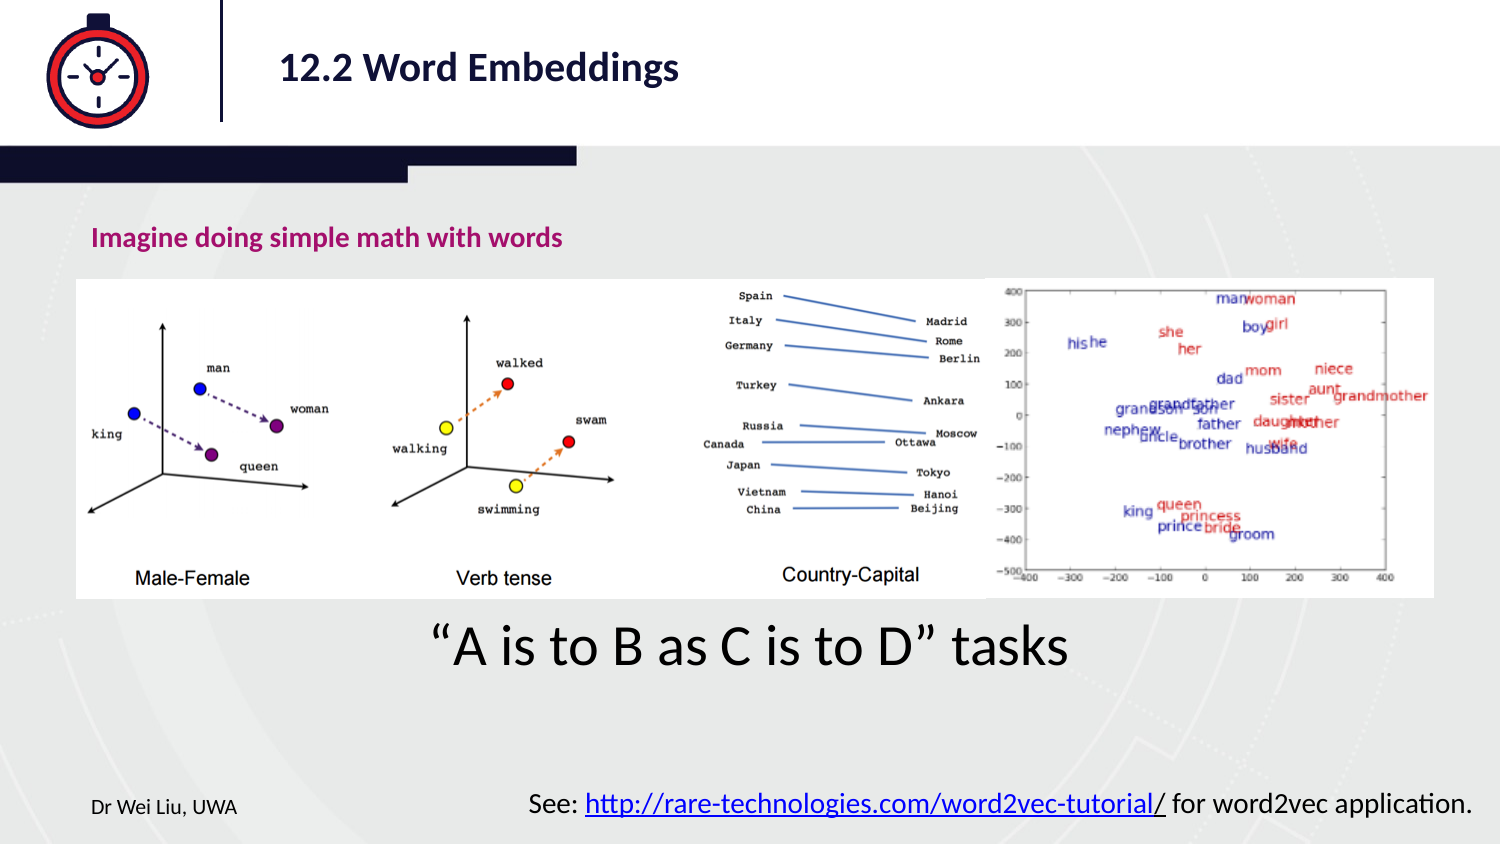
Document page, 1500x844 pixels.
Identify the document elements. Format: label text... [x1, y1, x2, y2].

picture [0, 0, 1500, 844]
list 12.2 Word Embeddings [263, 32, 1404, 106]
list Dr Wei Liu, UWA [76, 784, 513, 821]
list Imagine doing simple math with words [76, 607, 1217, 665]
text_box See: http://rare-technologies.com/word2vec-tutorial/ for word2vec application. [513, 776, 1500, 827]
list Imagine doing simple math with words [76, 211, 1217, 278]
